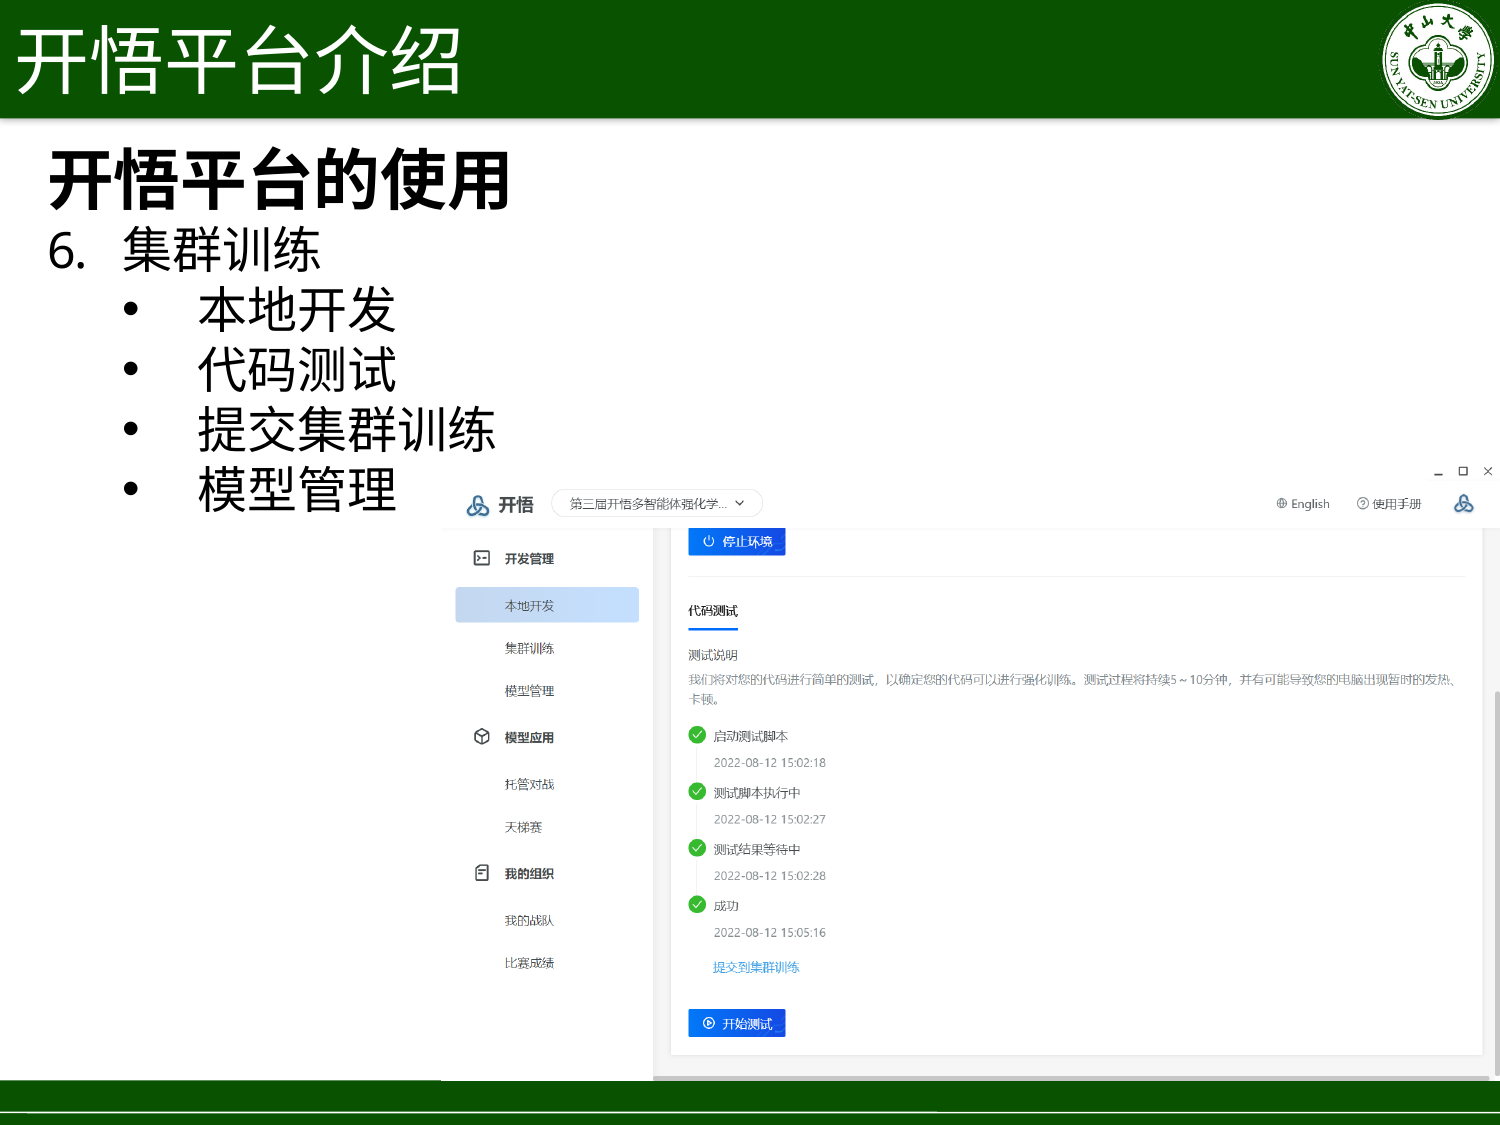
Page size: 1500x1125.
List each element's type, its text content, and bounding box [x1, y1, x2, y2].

text_box [0, 1080, 1500, 1112]
picture [441, 462, 1500, 1081]
text_box 开悟平台介绍 [0, 0, 1378, 119]
text_box 开悟平台的使用 集群训练 本地开发 代码测试 提交集群训练 模型管理 [32, 130, 1438, 586]
text_box [0, 1113, 1500, 1125]
picture [1378, 0, 1498, 120]
